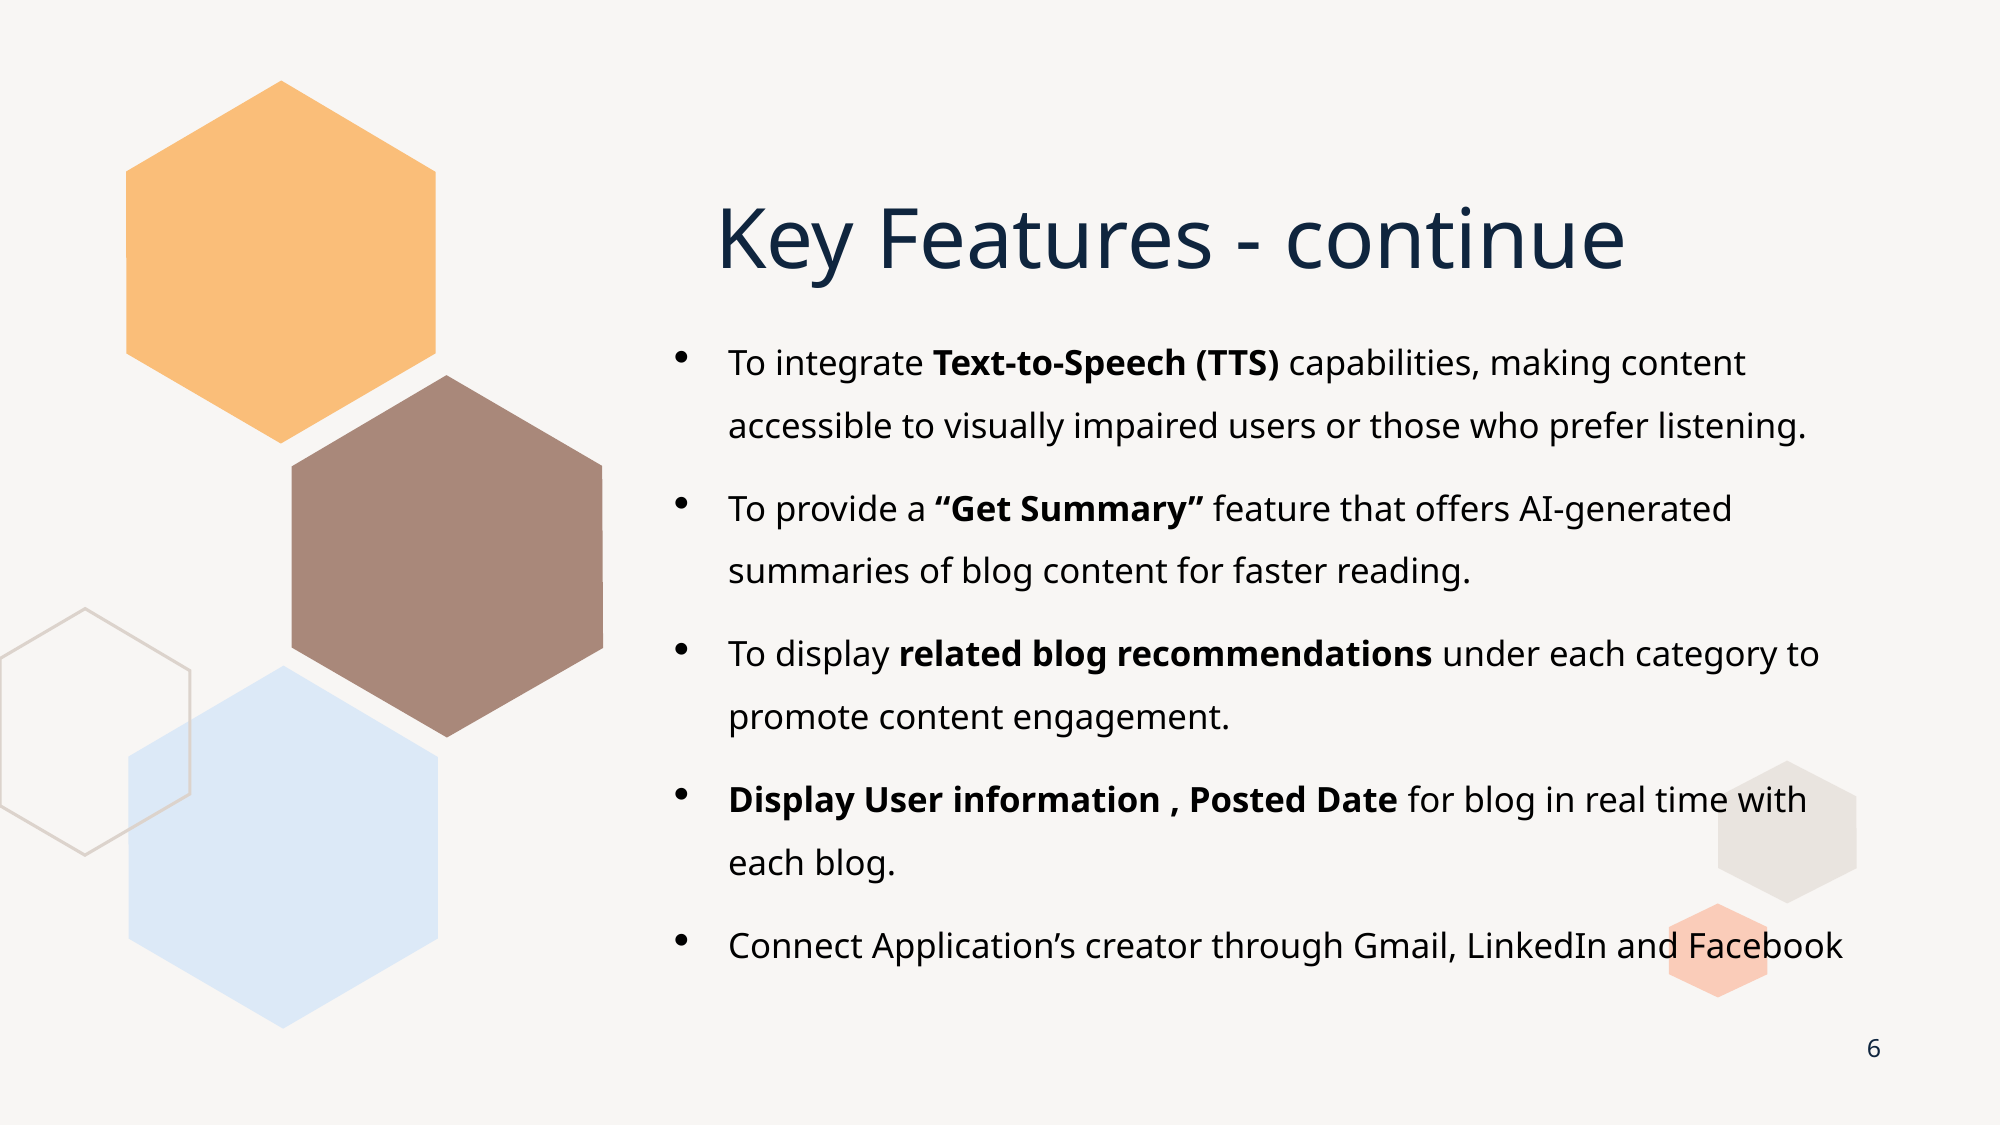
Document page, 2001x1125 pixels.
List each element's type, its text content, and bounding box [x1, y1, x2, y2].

title Key Features - continue [700, 76, 1812, 295]
text_box [1693, 986, 1743, 998]
text_box [291, 375, 604, 738]
text_box To integrate Text-to-Speech (TTS) capabilities, making content accessible to visually impaired users or those who prefer listening. To provide a “Get Summary” feature that offers AI-generated summaries of blog content for faster reading. To display related blog recommendations under each category to promote content engagement. Display User information , Posted Date for blog in real time with each blog. Connect Application’s creator through Gmail, LinkedIn and Facebook [660, 312, 1871, 986]
slide_number 6 [1836, 1020, 1912, 1080]
